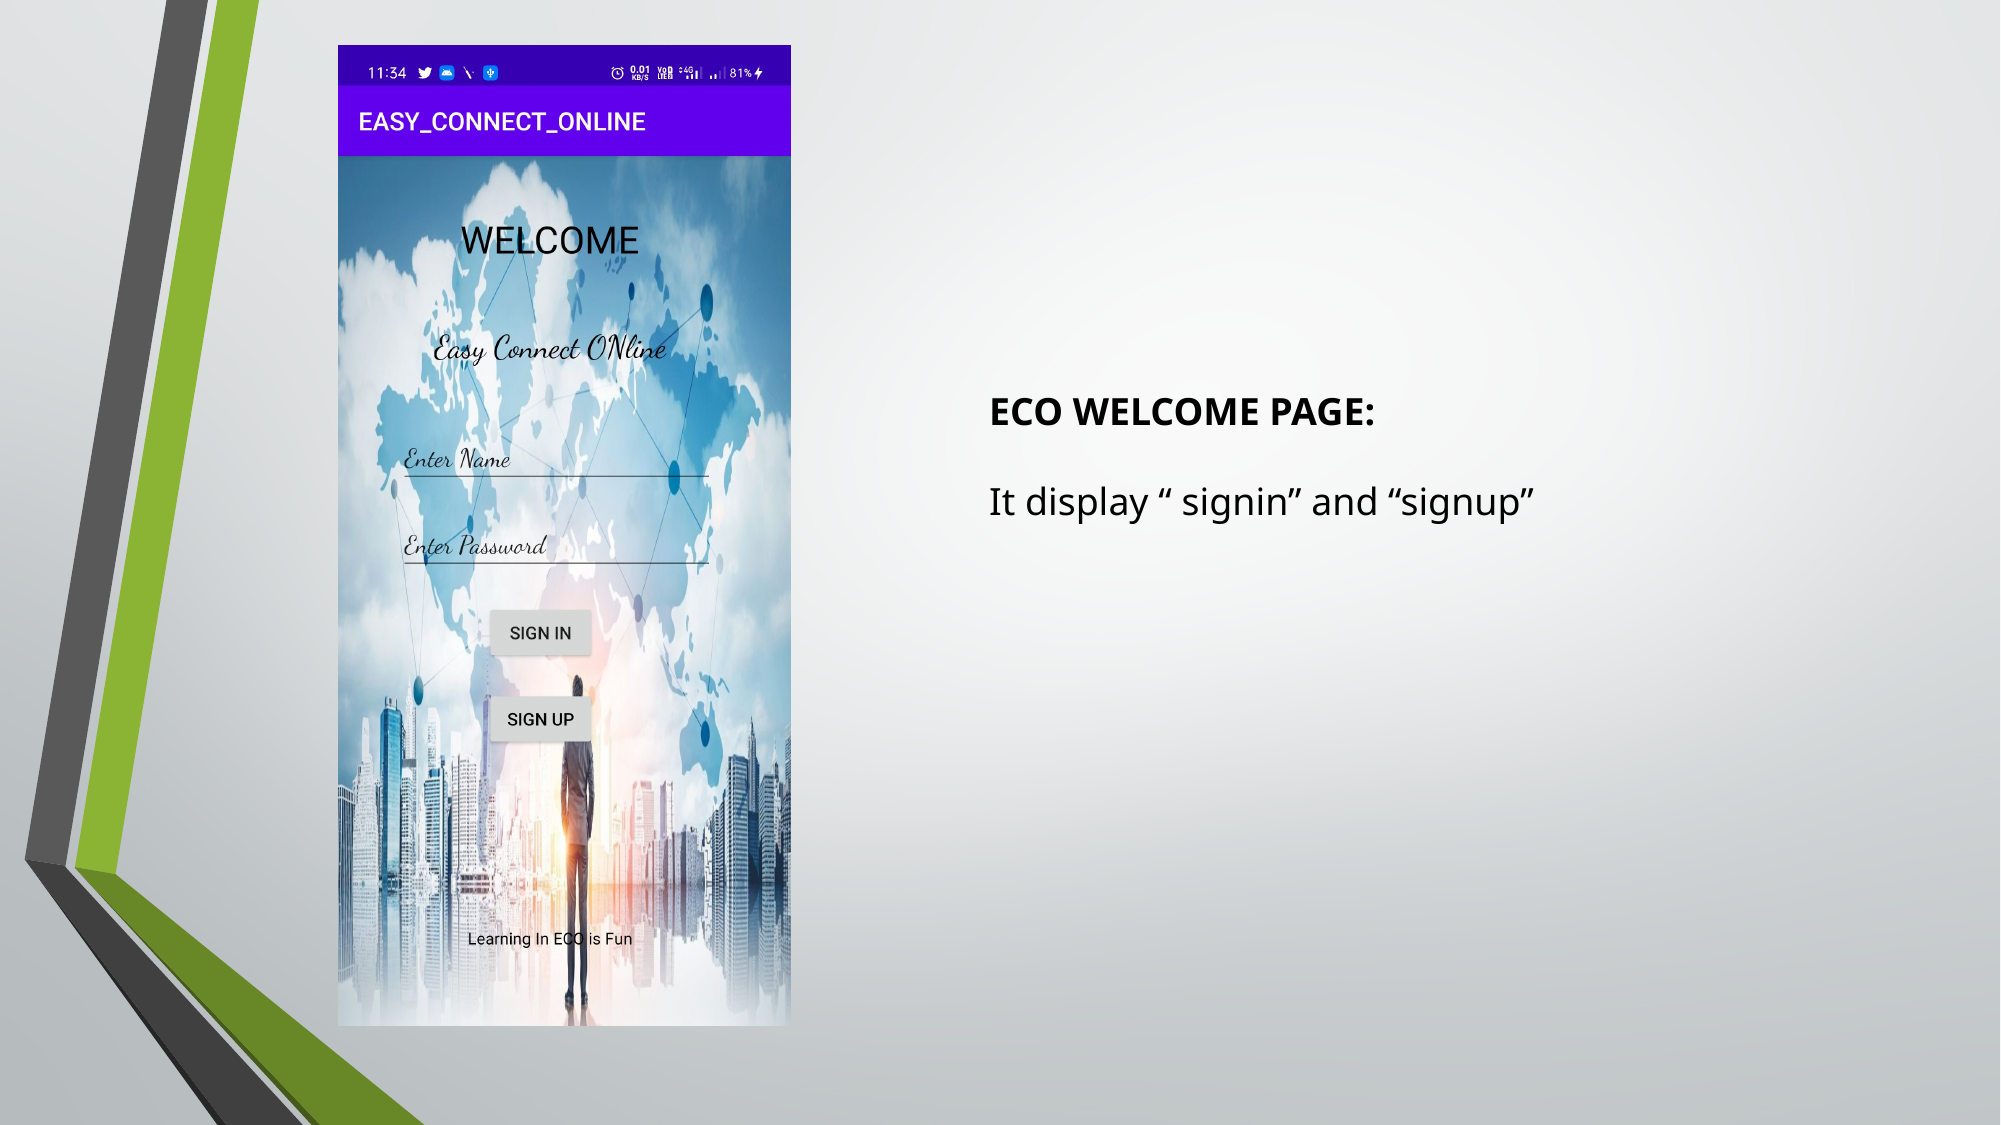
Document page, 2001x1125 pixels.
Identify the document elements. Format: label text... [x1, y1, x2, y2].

picture [338, 44, 791, 1026]
text_box ECO WELCOME PAGE: It display “ signin” and “signup” [974, 380, 1709, 530]
